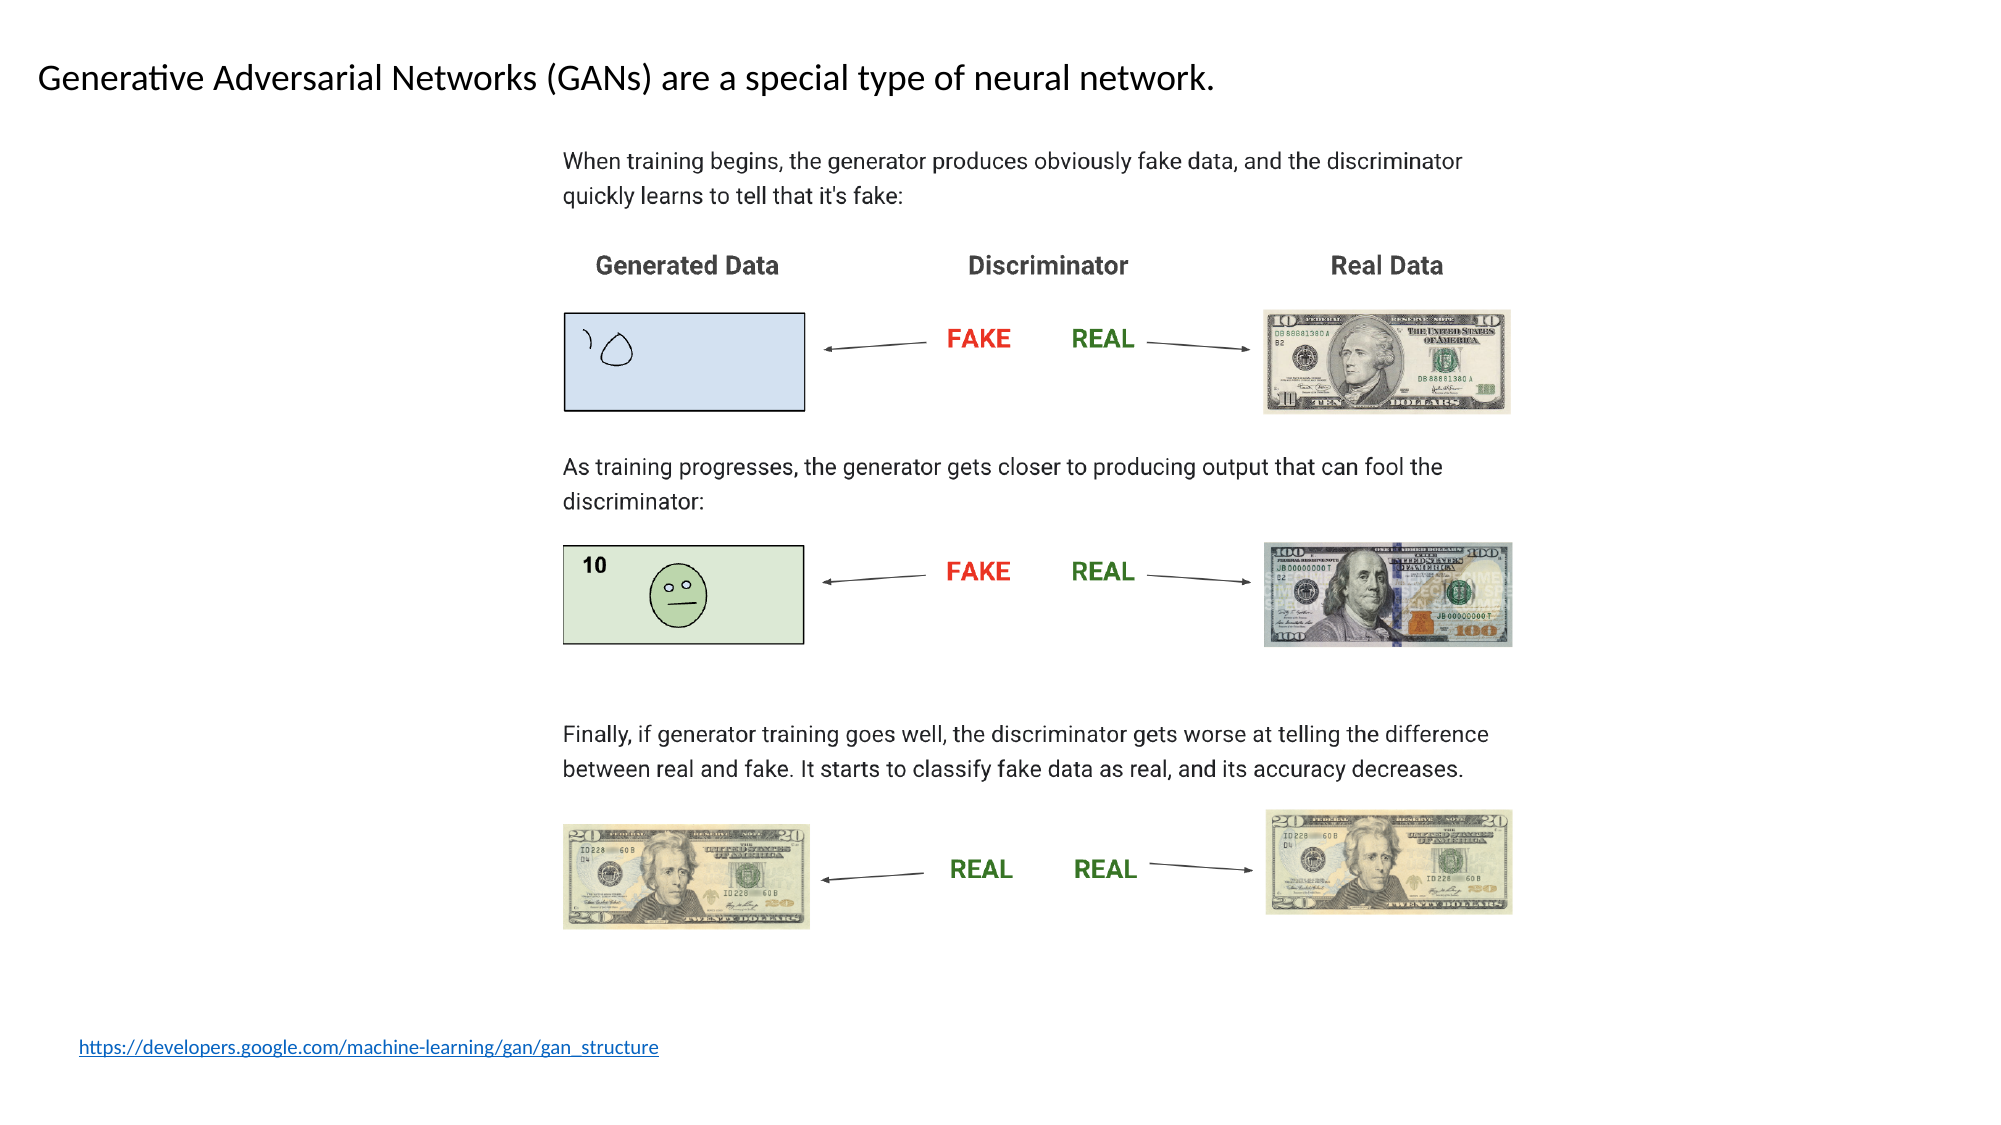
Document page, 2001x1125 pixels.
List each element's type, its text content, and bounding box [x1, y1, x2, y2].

text_box Generative Adversarial Networks (GANs) are a special type of neural network. [23, 45, 1232, 106]
text_box https://developers.google.com/machine-learning/gan/gan_structure [64, 1025, 1064, 1091]
picture [542, 136, 1565, 933]
